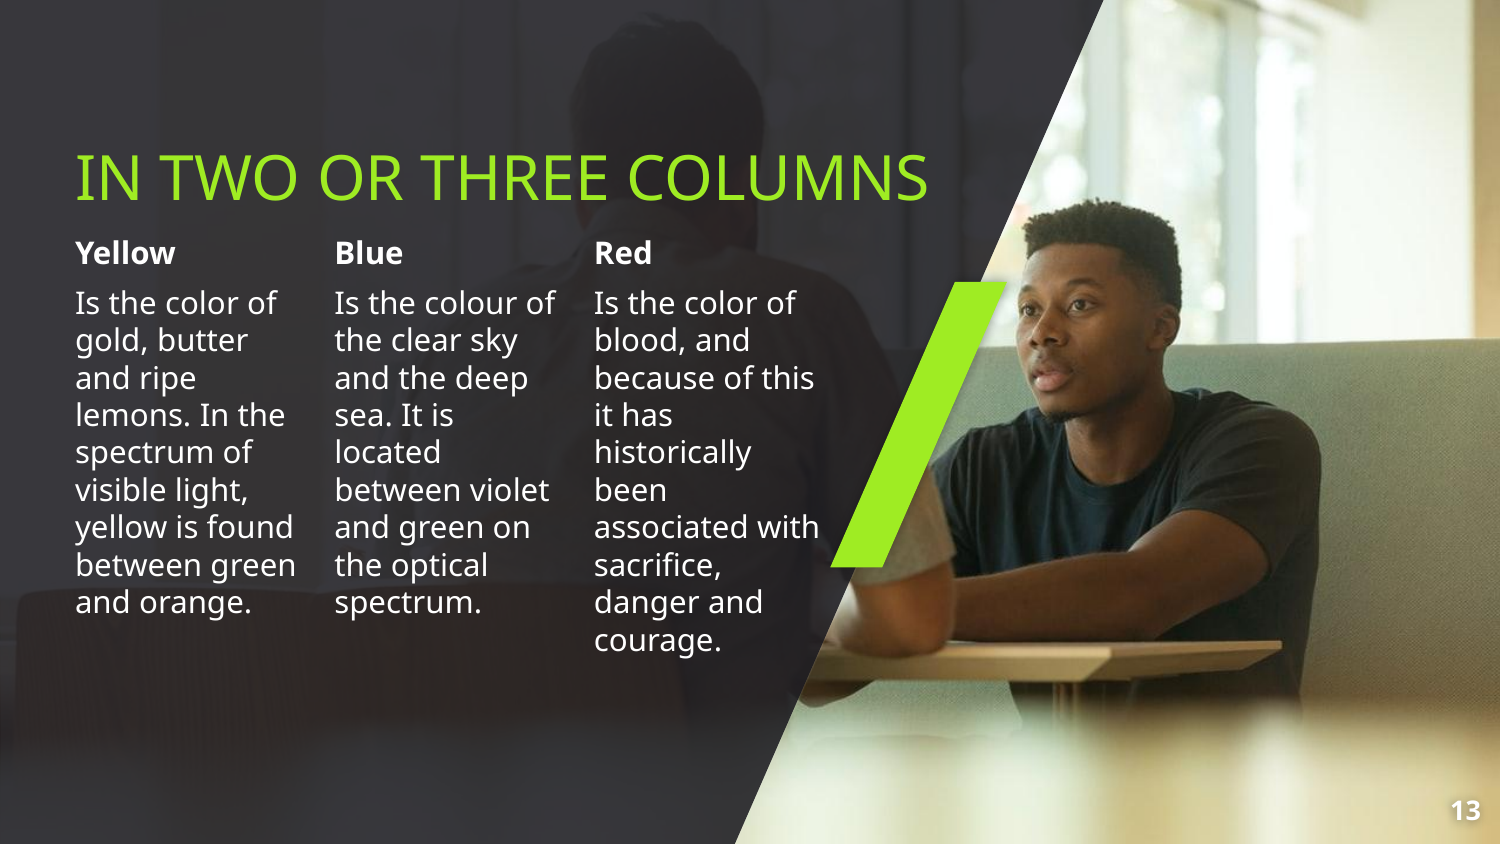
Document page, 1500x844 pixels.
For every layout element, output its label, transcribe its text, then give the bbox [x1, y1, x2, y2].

picture [736, 0, 1500, 844]
slide_number ‹#› [1391, 779, 1482, 844]
title IN TWO OR THREE COLUMNS [75, 96, 952, 215]
list Yellow Is the color of gold, butter and ripe lemons. In the spectrum of visible light, yellow is found between green and orange. [75, 233, 307, 772]
list Red Is the color of blood, and because of this it has historically been associated with sacrifice, danger and courage. [593, 233, 826, 772]
list Blue Is the colour of the clear sky and the deep sea. It is located between violet and green on the optical spectrum. [334, 233, 566, 772]
